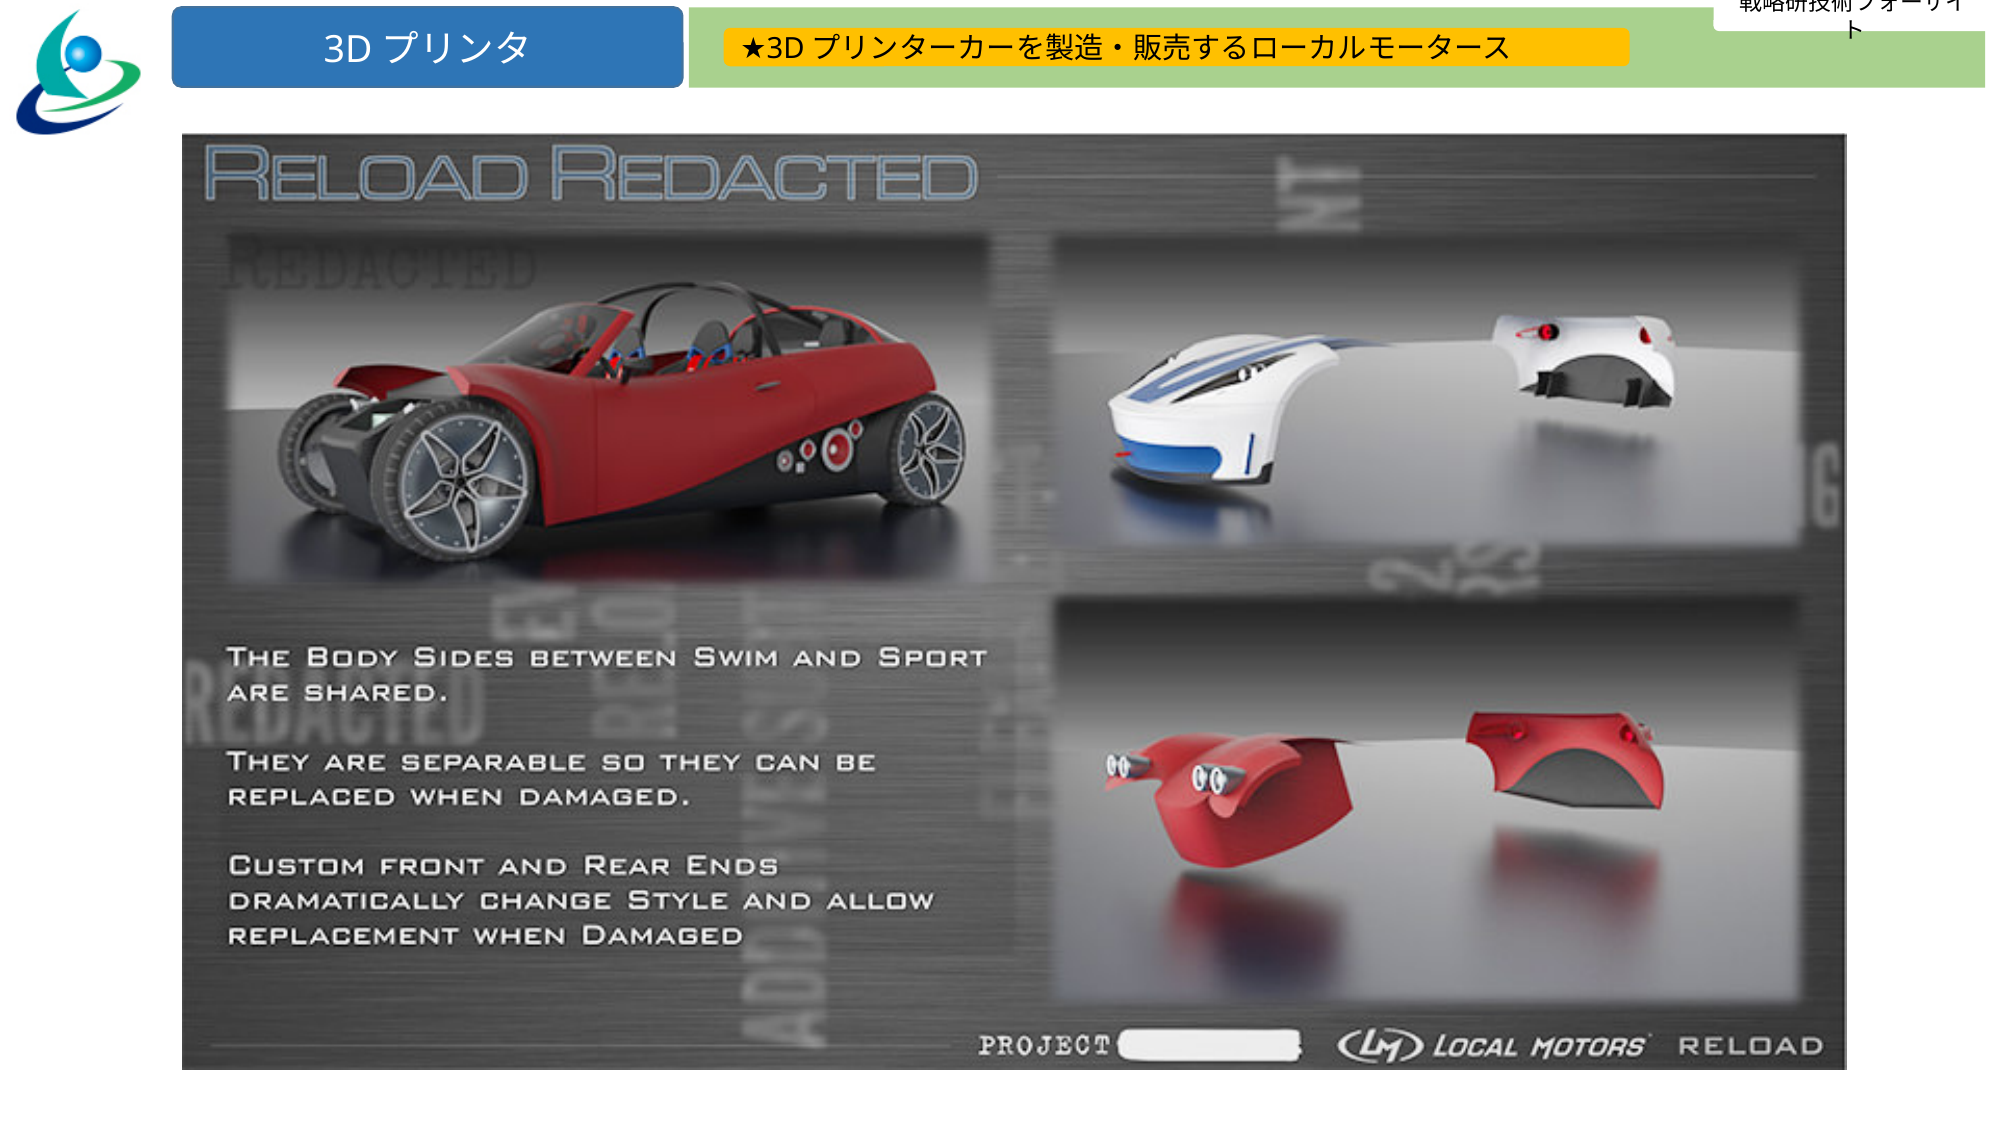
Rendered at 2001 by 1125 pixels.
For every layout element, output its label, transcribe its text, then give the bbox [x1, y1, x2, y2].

text_box ★3Dプリンターカーを製造・販売するローカルモータース [722, 26, 1631, 68]
text_box 戦略研技術フォーサイト [1712, 0, 1997, 33]
text_box [688, 6, 1986, 89]
text_box 3Dプリンタ [171, 6, 684, 88]
picture [182, 133, 1847, 1070]
picture [9, 3, 152, 146]
